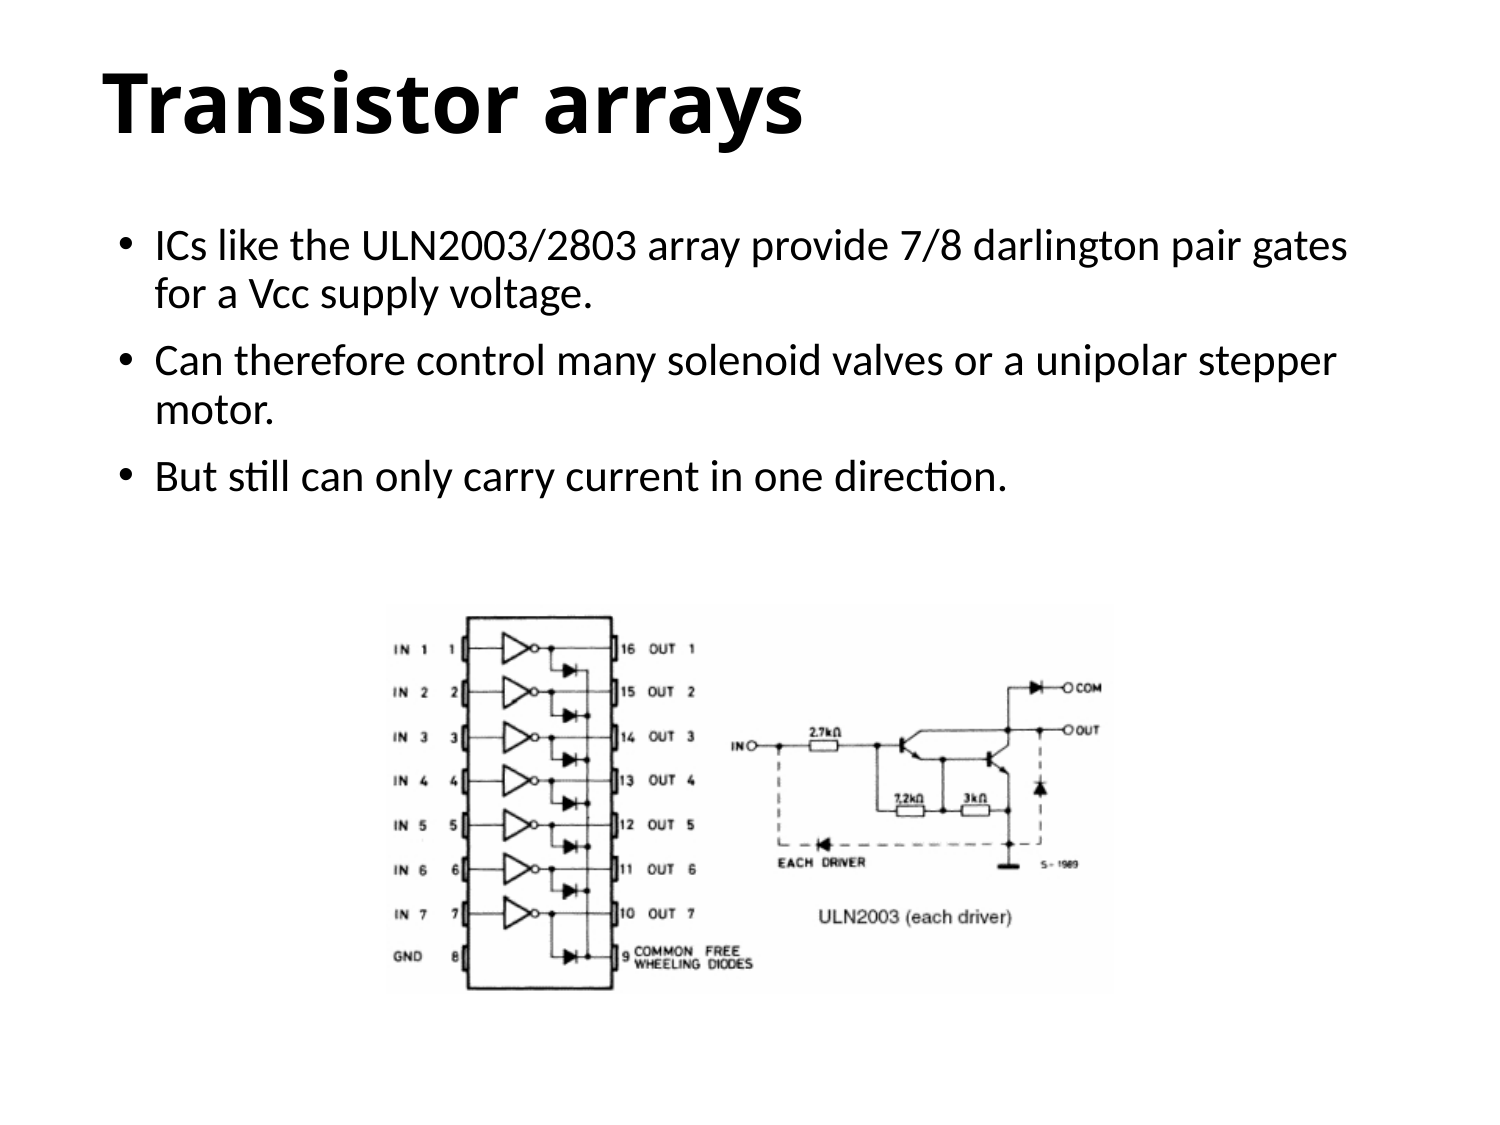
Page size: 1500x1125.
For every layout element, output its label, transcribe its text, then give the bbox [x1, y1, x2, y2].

list ICs like the ULN2003/2803 array provide 7/8 darlington pair gates for a Vcc supply voltage. Can therefore control many solenoid valves or a unipolar stepper motor. But still can only carry current in one direction. [103, 213, 1397, 510]
picture [386, 604, 1114, 994]
title Transistor arrays [86, 29, 829, 184]
